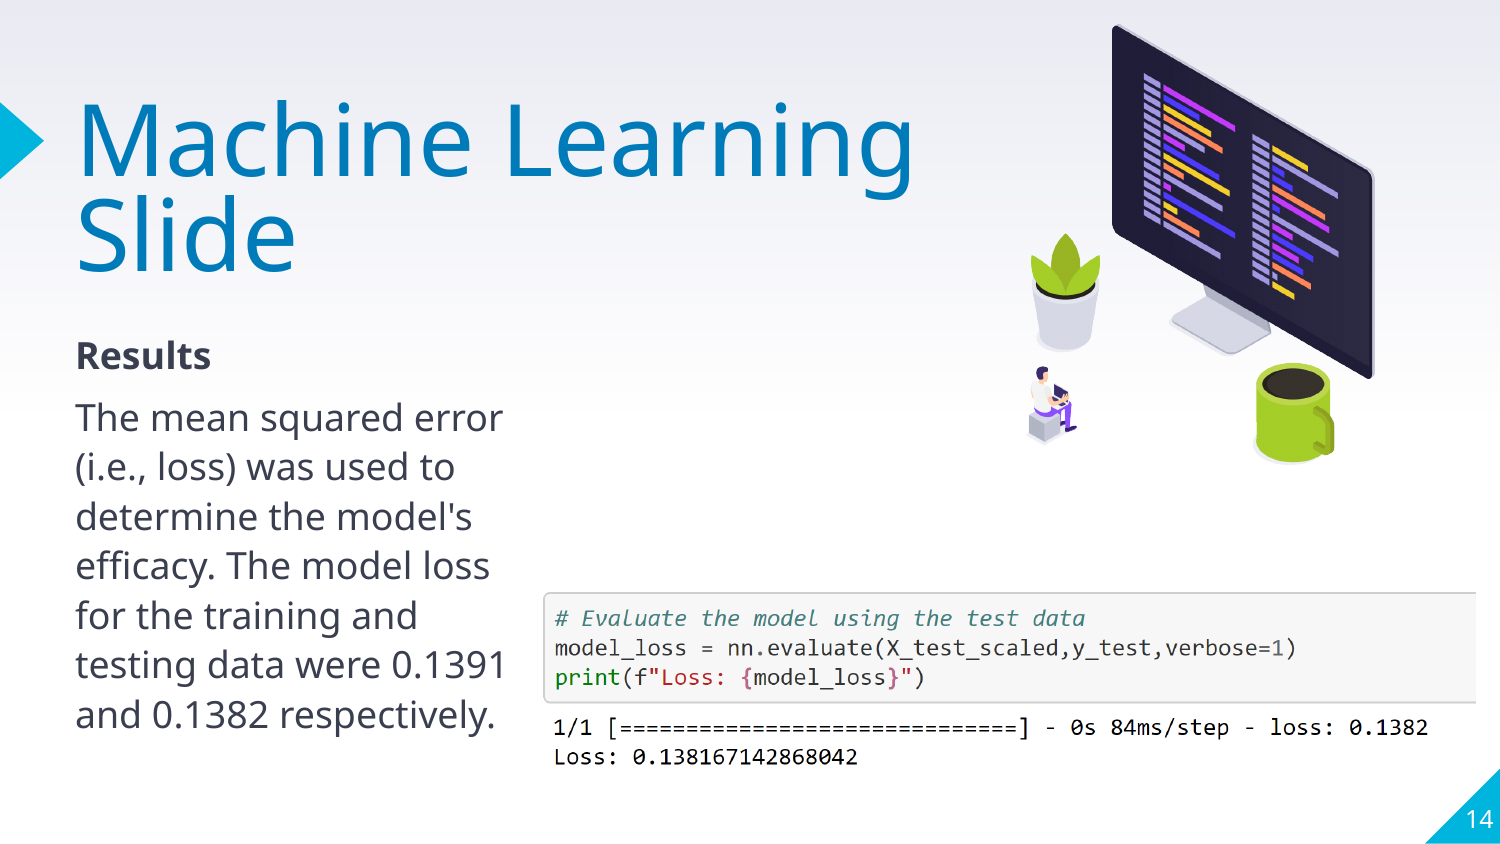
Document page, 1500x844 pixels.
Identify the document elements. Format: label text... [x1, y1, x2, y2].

list Results The mean squared error (i.e., loss) was used to determine the model's efficacy. The model loss for the training and testing data were 0.1391 and 0.1382 respectively. [75, 327, 516, 767]
picture [532, 582, 1476, 786]
title Machine Learning Slide [75, 99, 1001, 277]
picture [1025, 24, 1375, 465]
slide_number ‹#› [1418, 760, 1494, 838]
